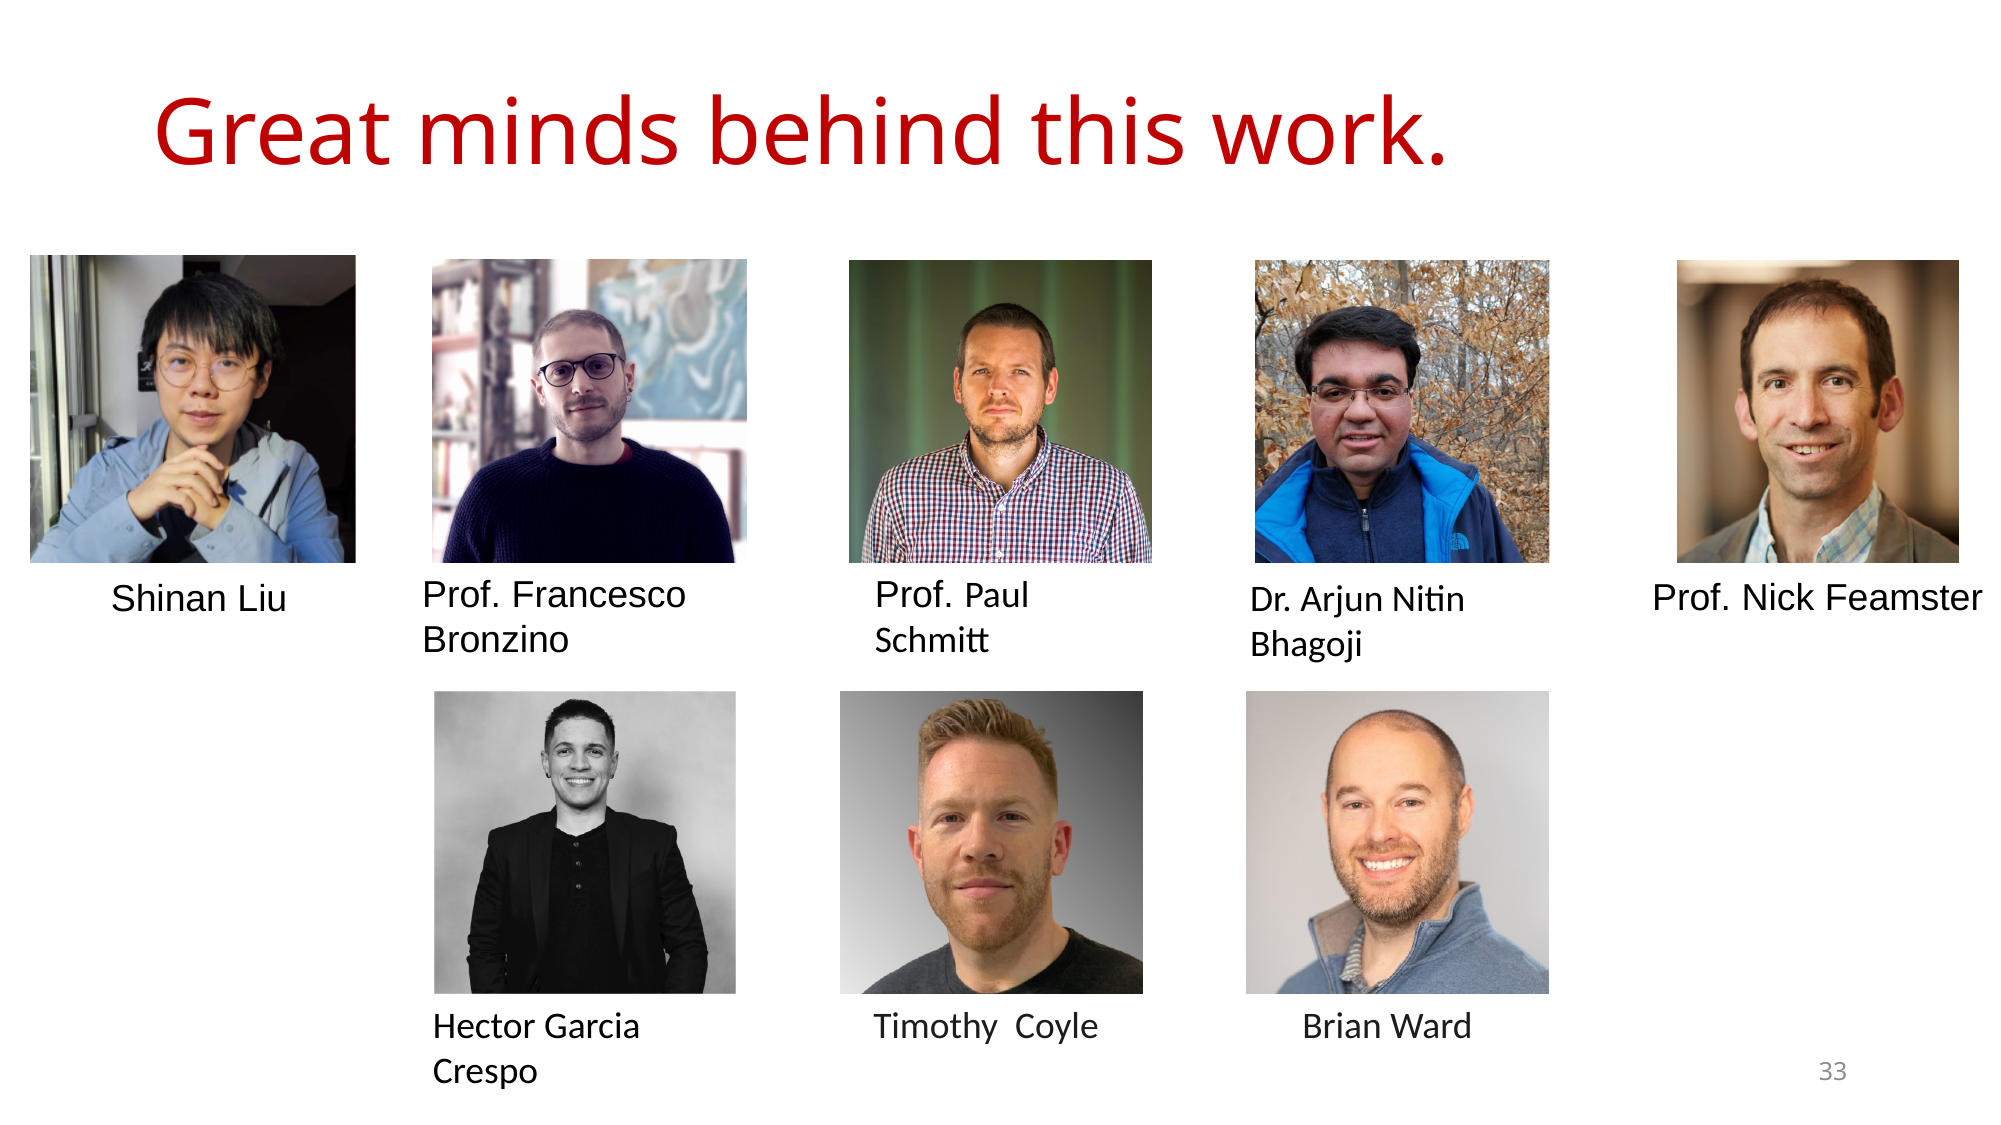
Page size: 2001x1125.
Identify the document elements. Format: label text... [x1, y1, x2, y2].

text_box Hector Garcia Crespo [418, 993, 736, 1099]
picture [840, 691, 1143, 994]
picture [849, 260, 1152, 563]
title Great minds behind this work. [137, 59, 1863, 211]
text_box Brian Ward [1236, 993, 1539, 1054]
picture [1677, 260, 1959, 563]
text_box Timothy Coyle [835, 993, 1138, 1054]
picture [432, 259, 747, 563]
text_box Prof. Francesco Bronzino [407, 562, 772, 668]
picture [1246, 691, 1549, 994]
text_box Prof. Paul Schmitt [860, 563, 1142, 668]
picture [434, 691, 736, 994]
picture [29, 255, 356, 563]
text_box Shinan Liu [16, 567, 382, 627]
text_box Dr. Arjun Nitin Bhagoji [1235, 567, 1559, 672]
text_box Prof. Nick Feamster [1635, 565, 2000, 625]
slide_number 33 [1412, 1042, 1863, 1103]
picture [1255, 260, 1550, 563]
